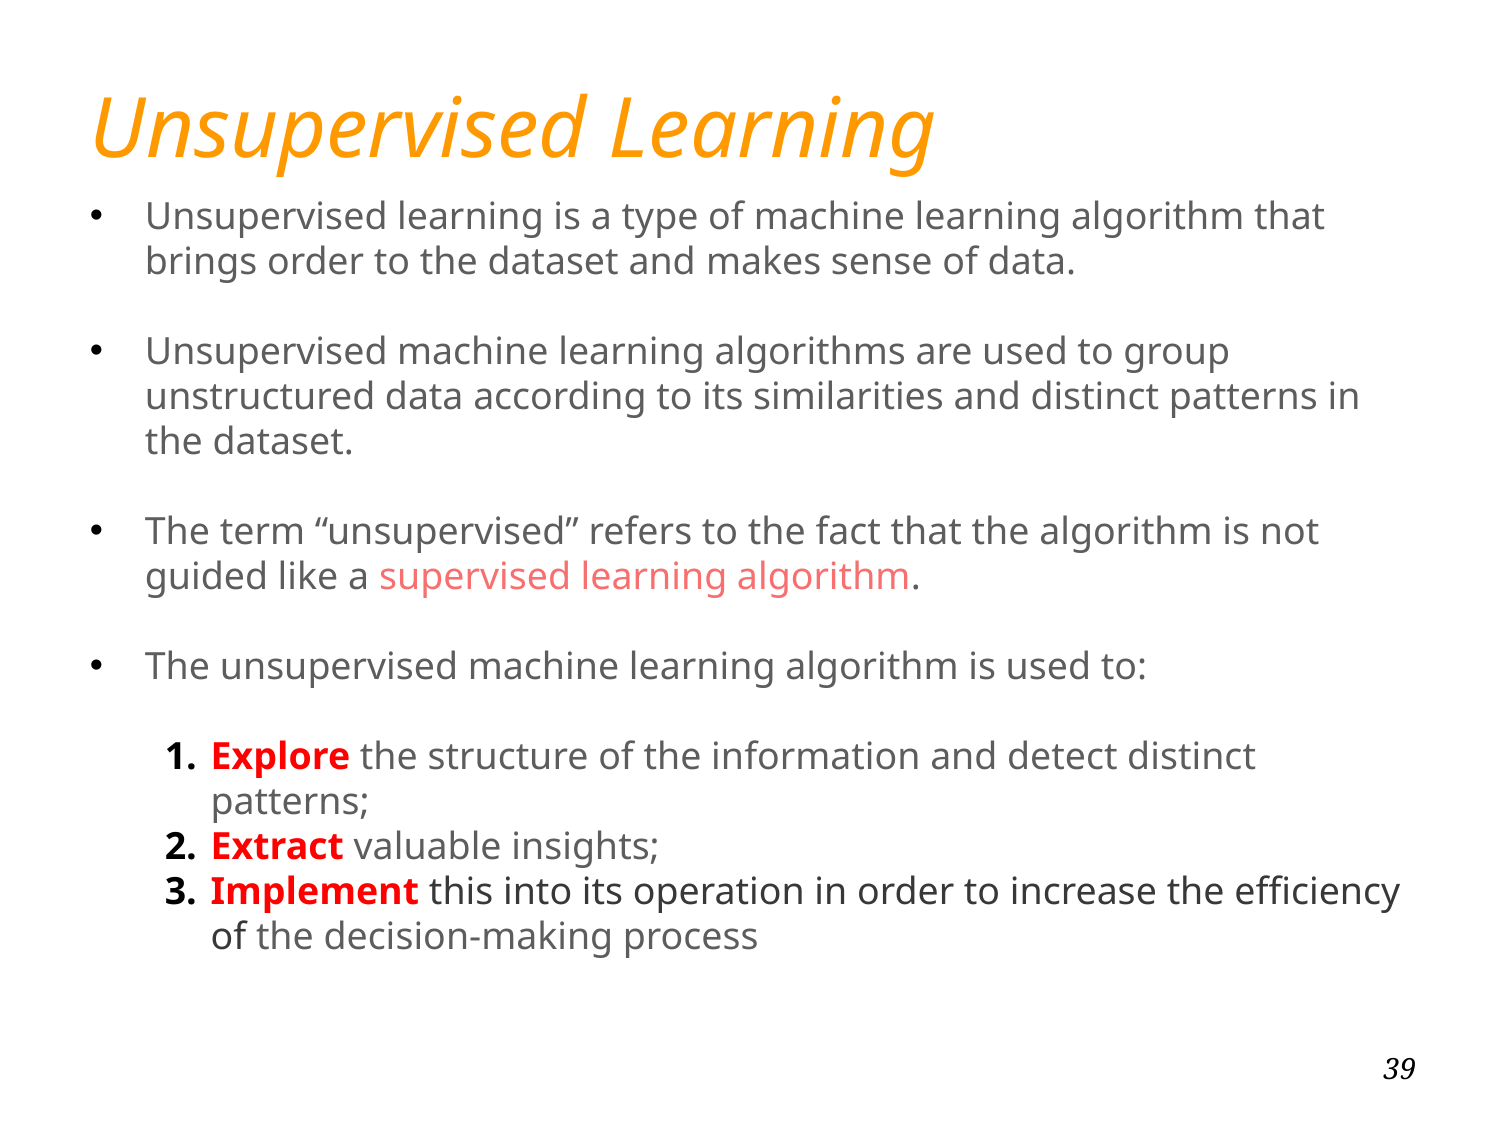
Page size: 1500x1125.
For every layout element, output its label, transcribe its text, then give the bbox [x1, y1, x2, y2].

text_box Unsupervised Learning [74, 74, 1425, 173]
text_box 39 [1080, 1023, 1431, 1099]
text_box Unsupervised learning is a type of machine learning algorithm that brings order to the dataset and makes sense of data. Unsupervised machine learning algorithms are used to group unstructured data according to its similarities and distinct patterns in the dataset. The term “unsupervised” refers to the fact that the algorithm is not guided like a supervised learning algorithm. The unsupervised machine learning algorithm is used to: Explore the structure of the information and detect distinct patterns; Extract valuable insights; Implement this into its operation in order to increase the efficiency of the decision-making process [74, 184, 1425, 963]
